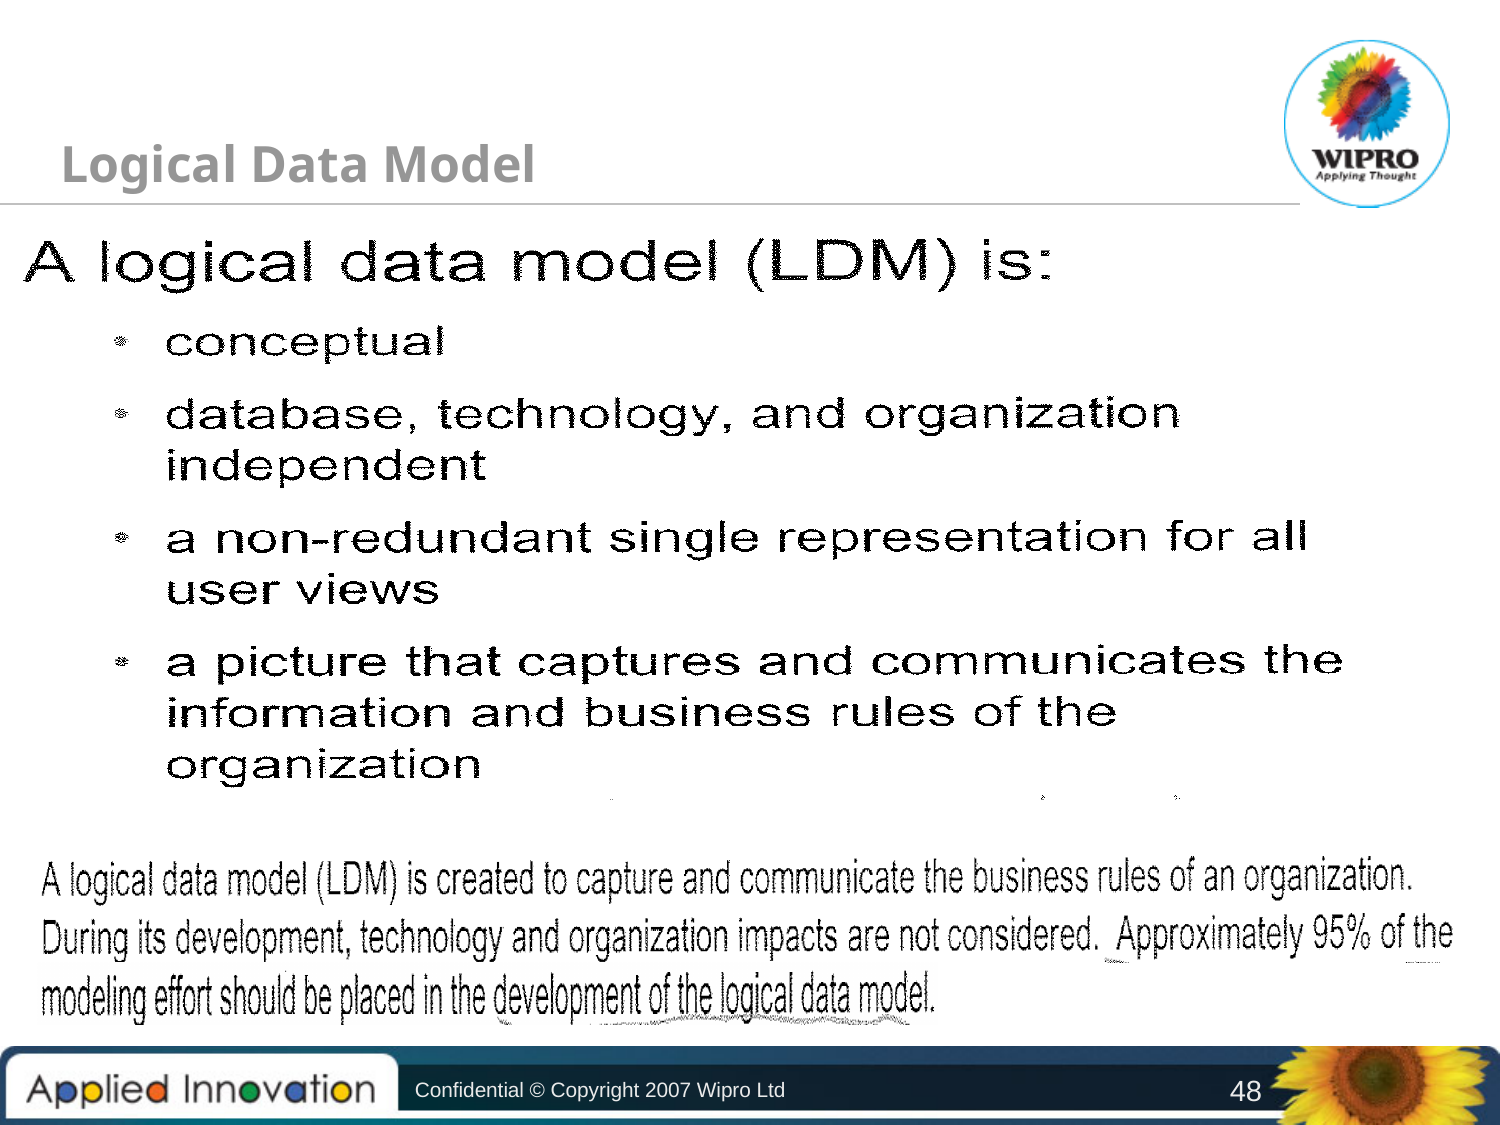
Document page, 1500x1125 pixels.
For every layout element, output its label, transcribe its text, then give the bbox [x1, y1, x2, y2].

picture [37, 849, 1463, 1026]
picture [0, 212, 1463, 801]
picture [1284, 37, 1450, 208]
footer Confidential © Copyright 2007 Wipro Ltd [399, 1057, 975, 1121]
title Logical Data Model [0, 24, 1300, 200]
picture [0, 1046, 1500, 1125]
